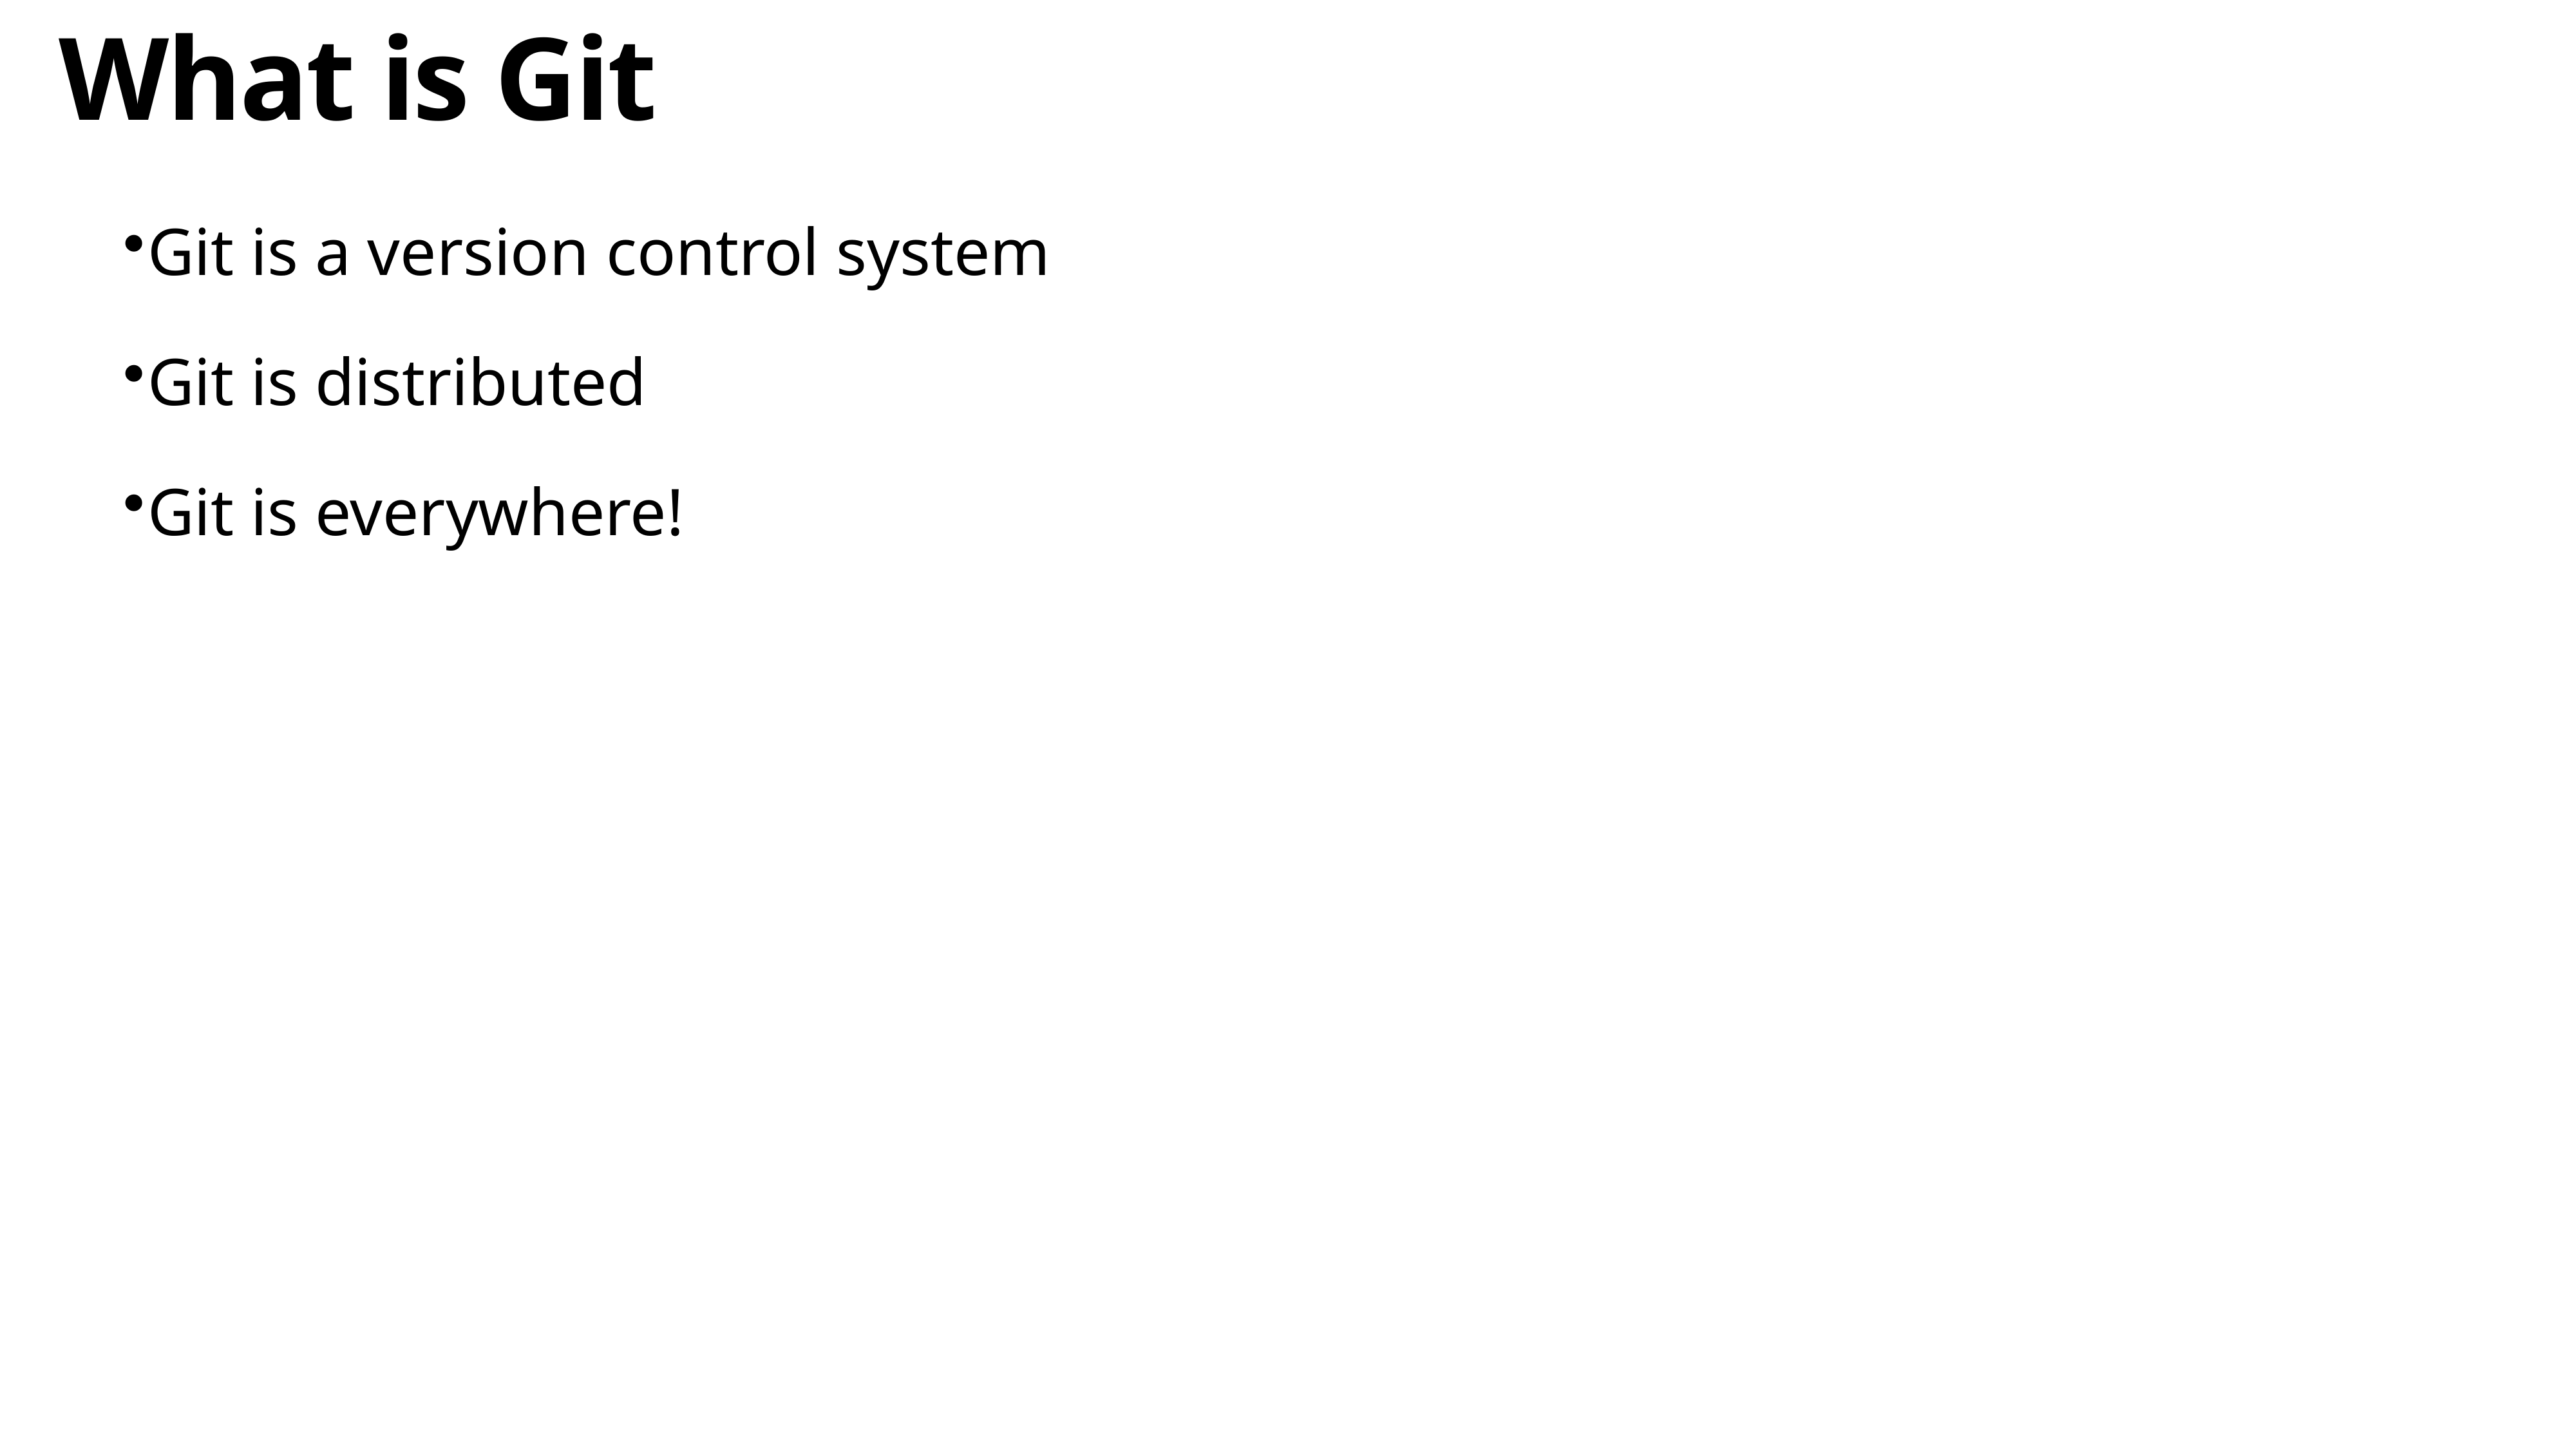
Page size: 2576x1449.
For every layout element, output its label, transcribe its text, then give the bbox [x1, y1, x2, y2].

title What is Git [53, 26, 2523, 189]
list Git is a version control system Git is distributed Git is everywhere! [53, 214, 2523, 1423]
